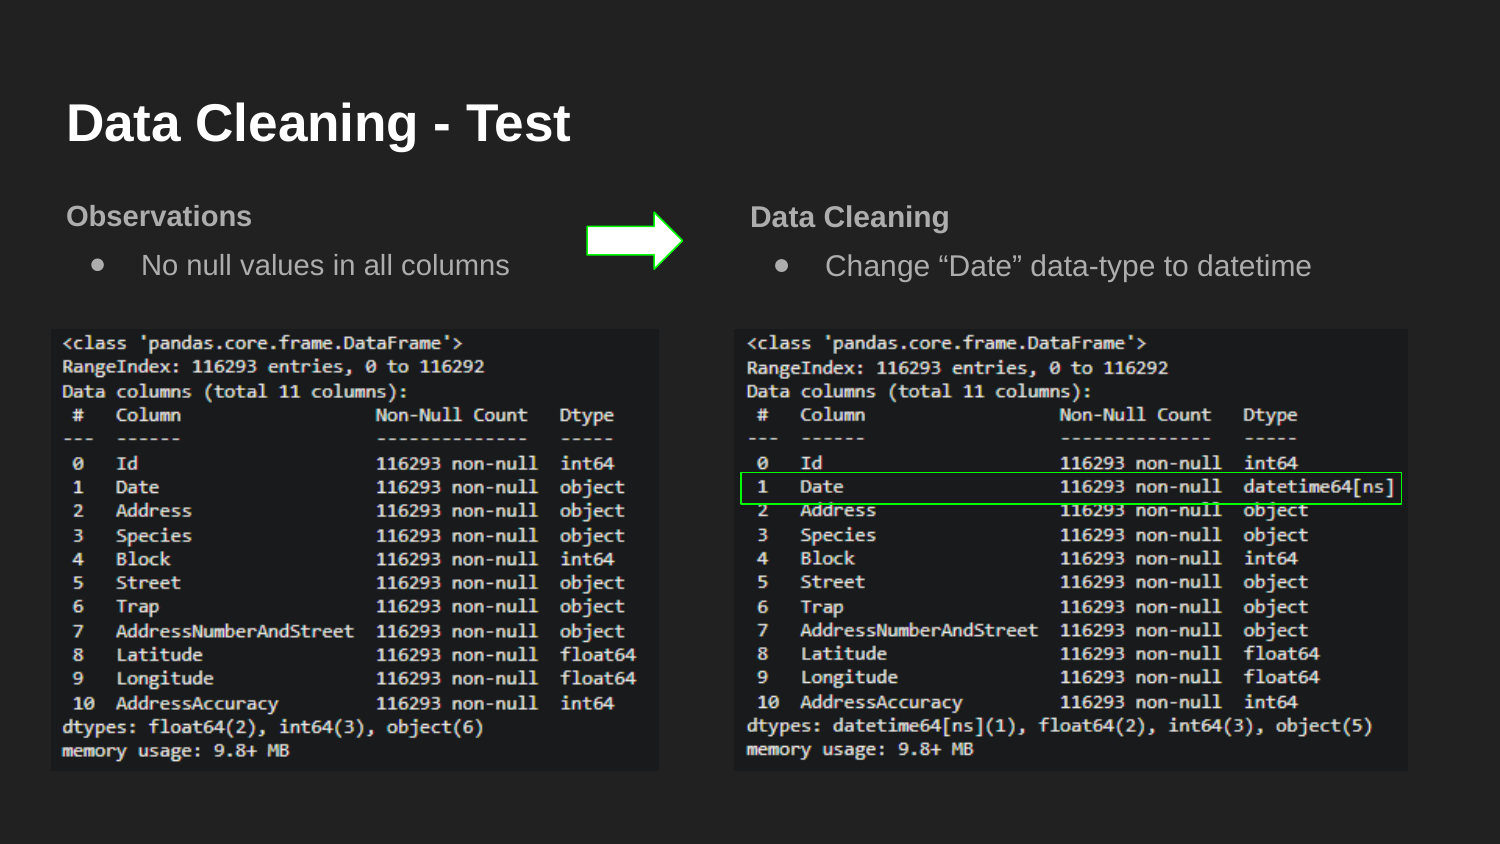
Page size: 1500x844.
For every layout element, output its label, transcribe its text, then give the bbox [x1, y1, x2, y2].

list Data Cleaning Change “Date” data-type to datetime [734, 189, 1436, 293]
title Data Cleaning - Test [51, 72, 1449, 167]
list Observations No null values in all columns [51, 189, 535, 293]
picture [50, 329, 660, 771]
text_box [587, 212, 683, 270]
picture [734, 329, 1408, 771]
